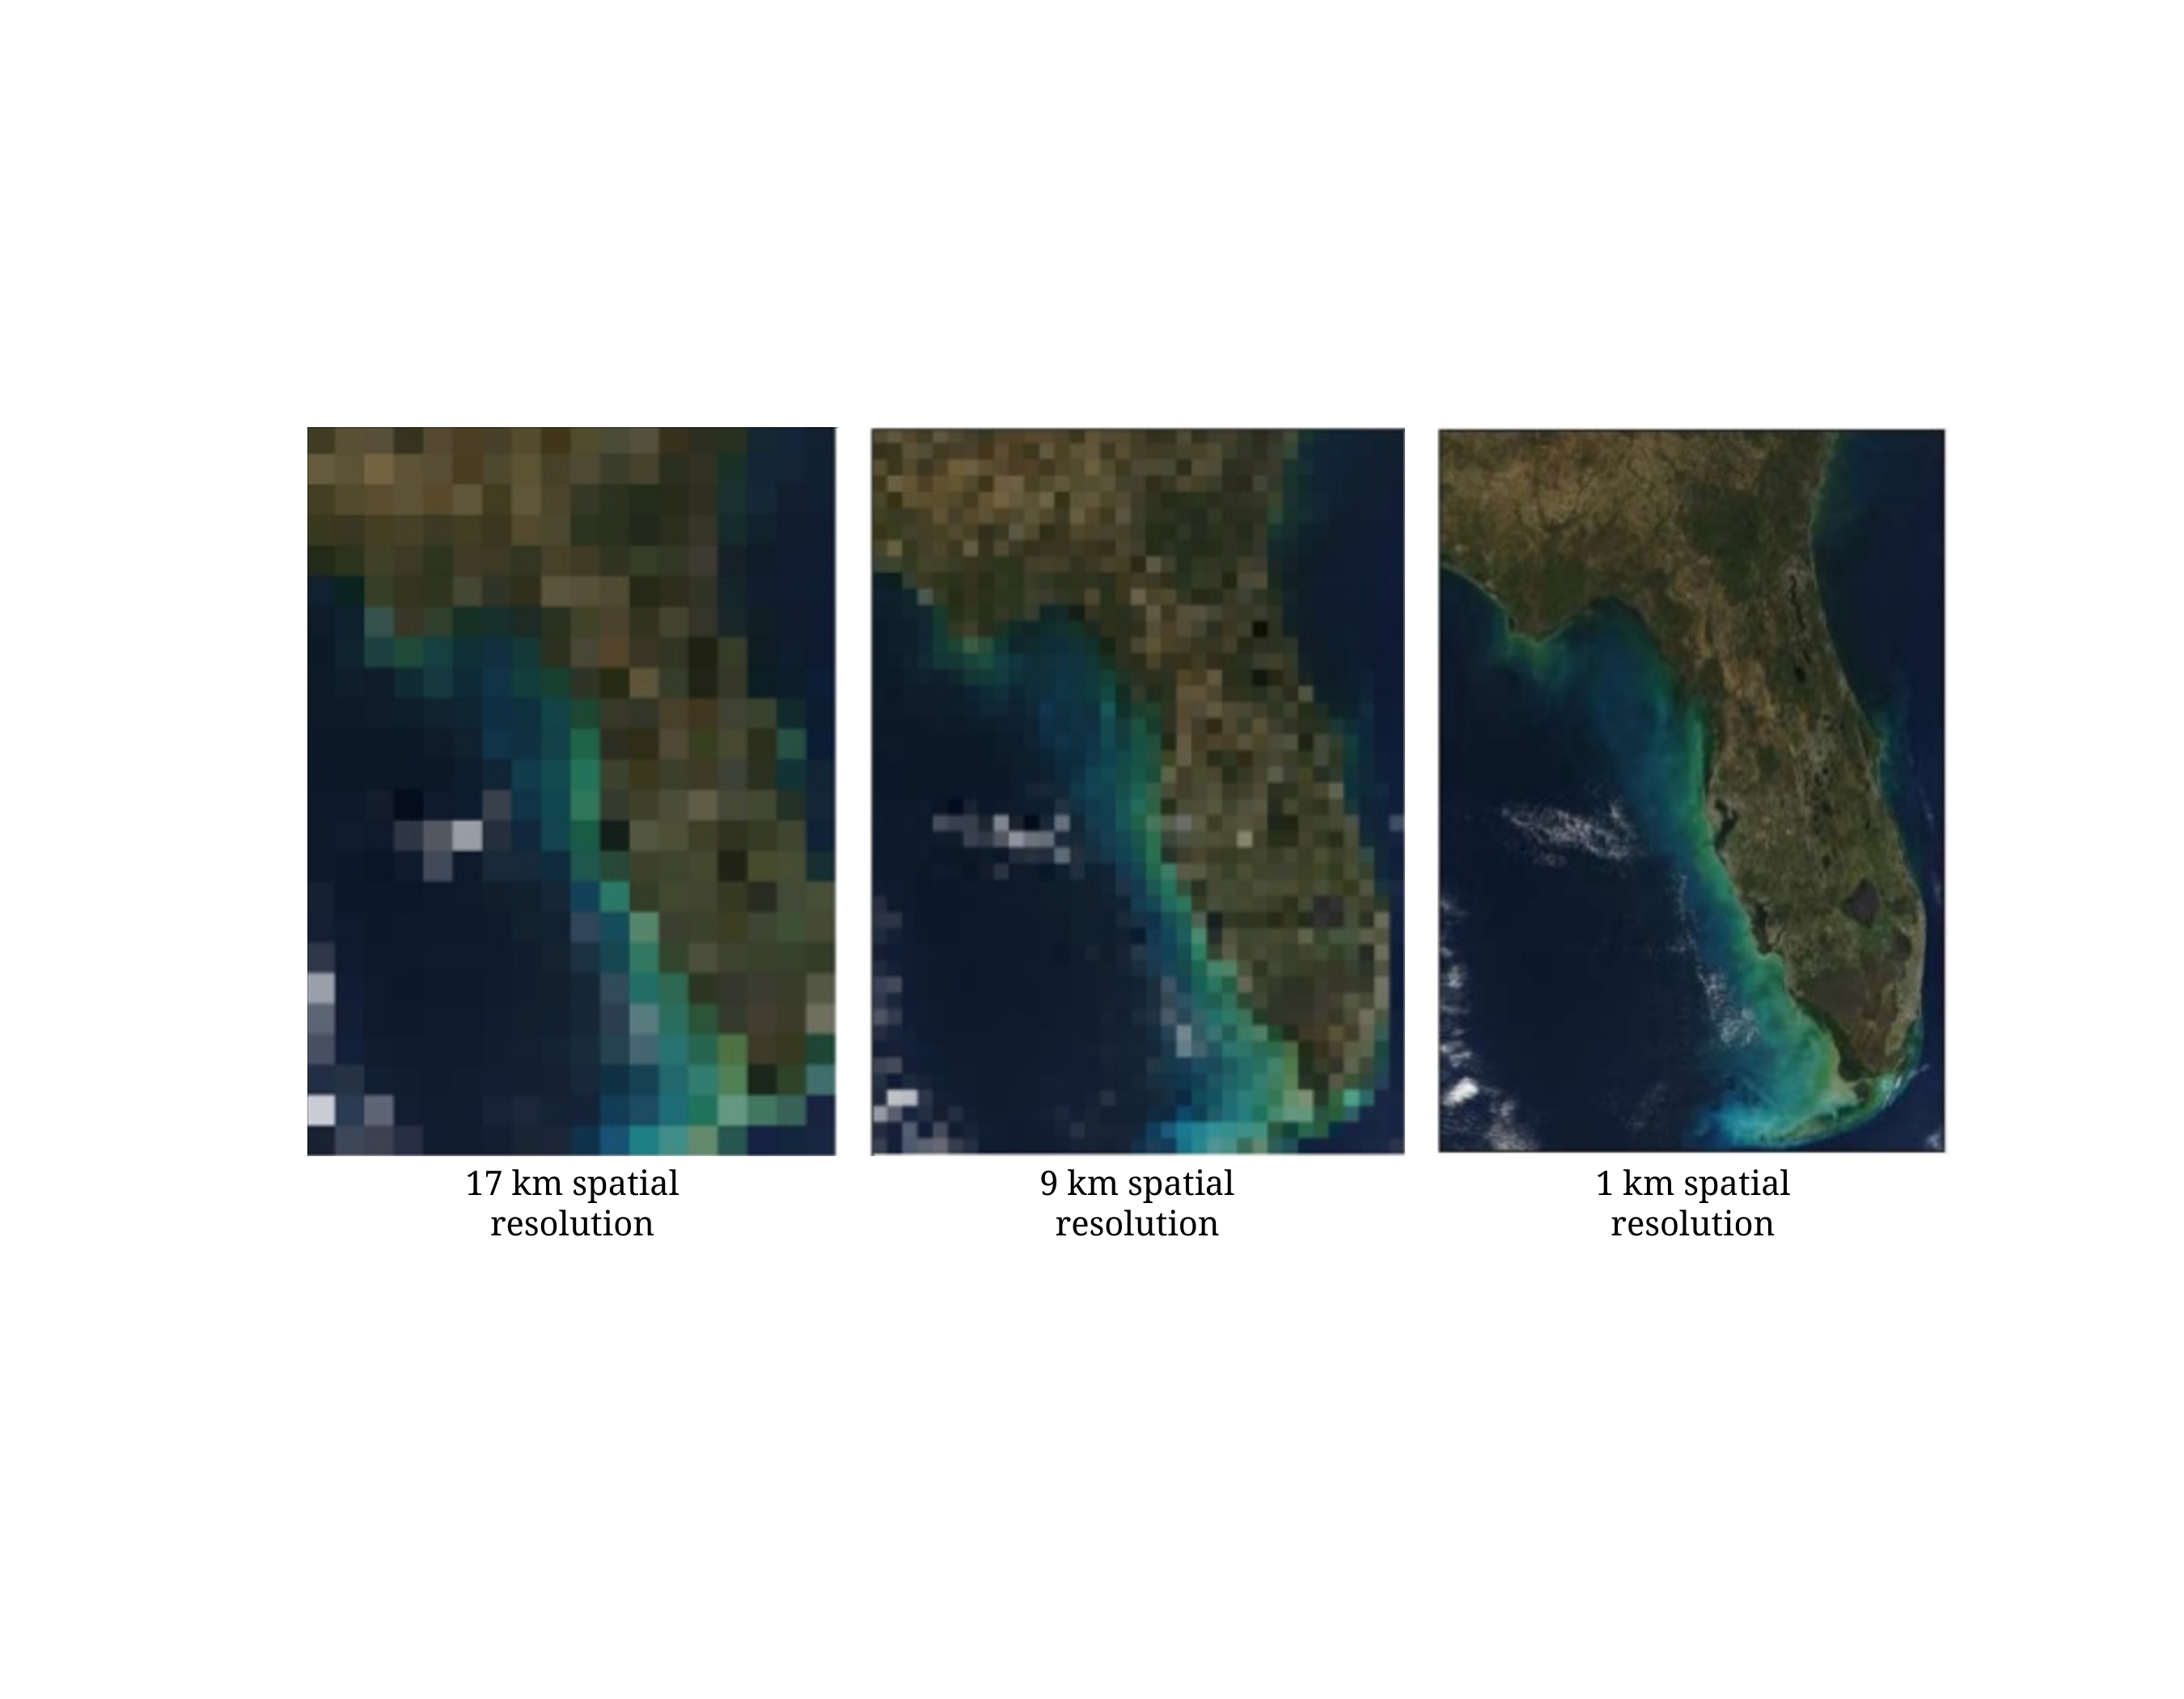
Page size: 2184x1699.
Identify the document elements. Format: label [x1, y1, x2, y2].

text_box [307, 427, 1949, 1209]
